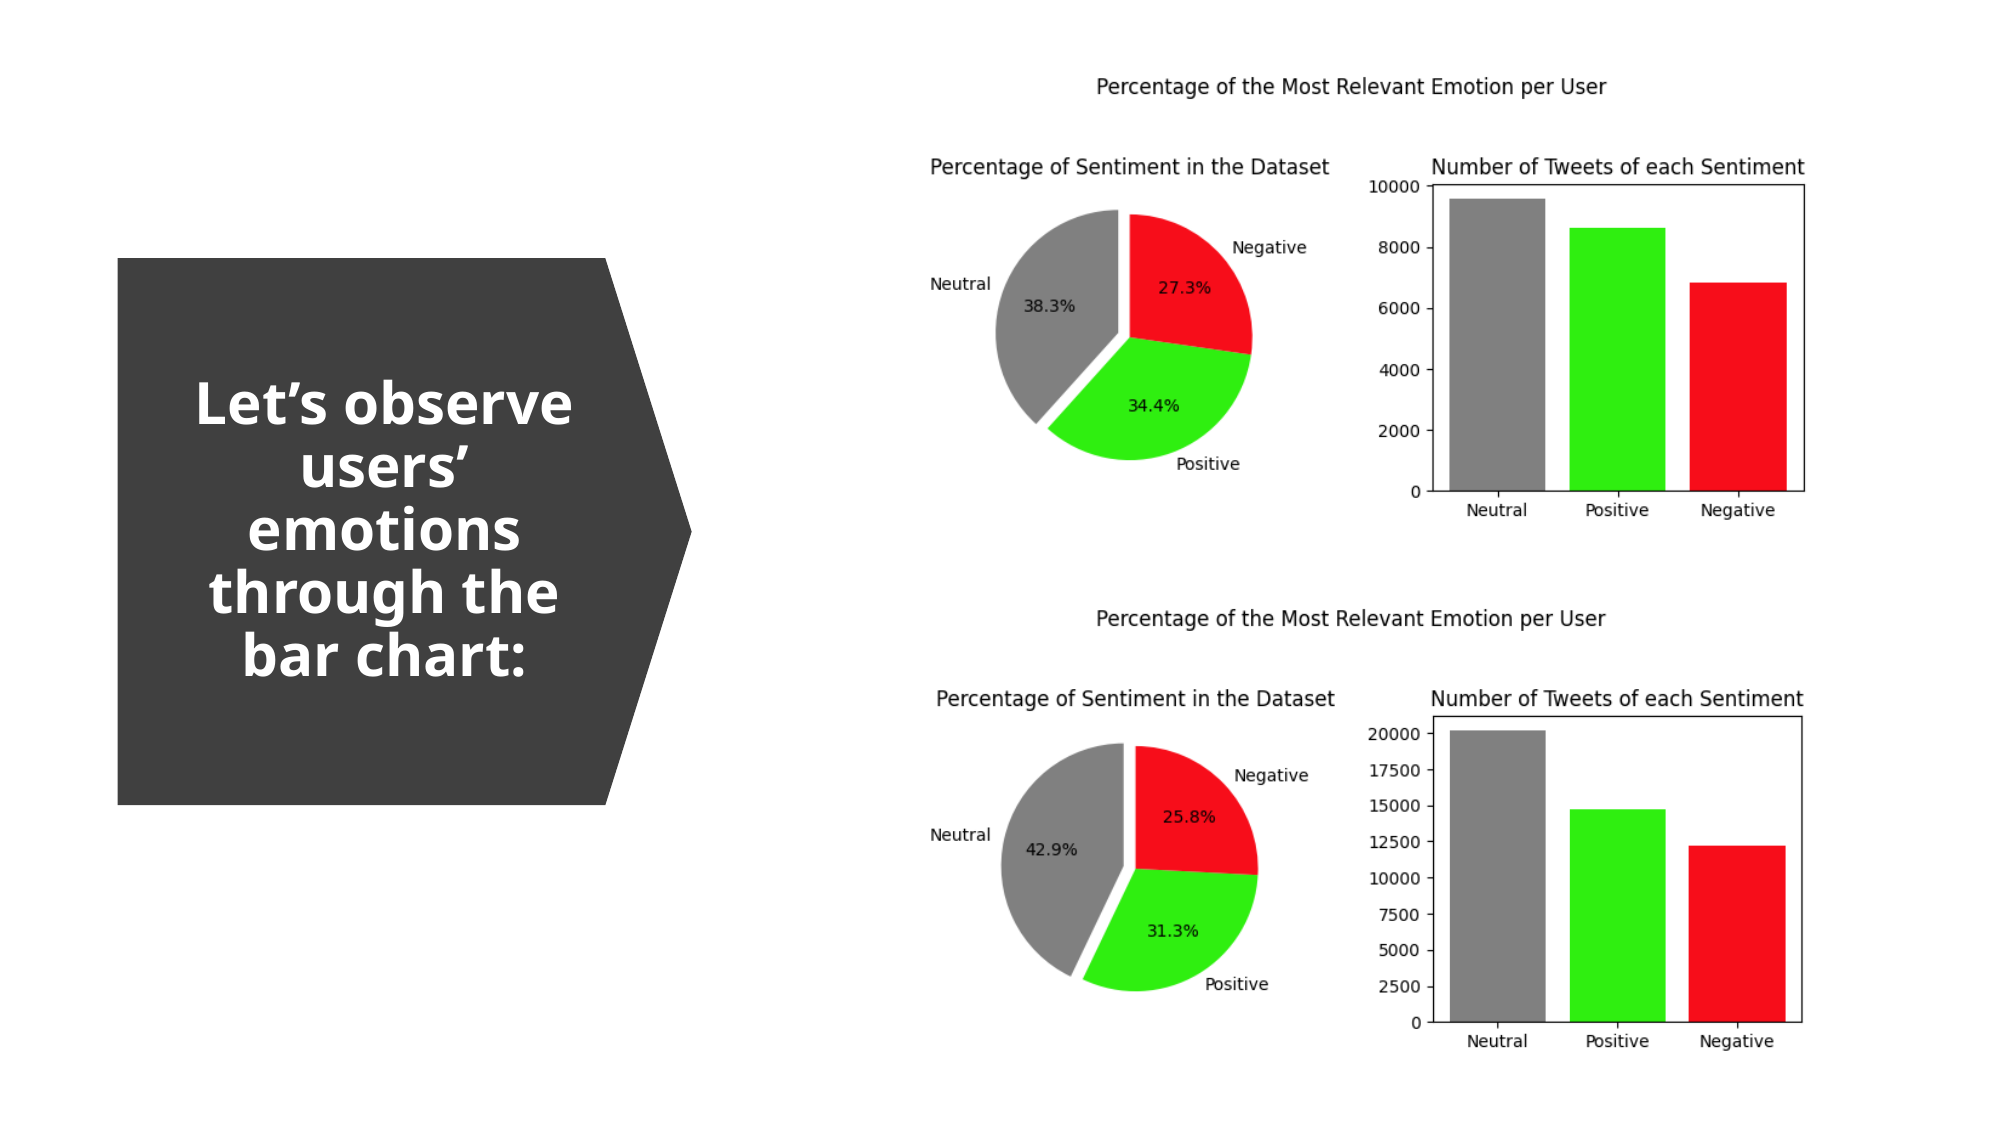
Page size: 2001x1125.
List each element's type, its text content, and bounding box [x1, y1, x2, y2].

text_box [116, 257, 693, 807]
picture [918, 65, 1816, 532]
picture [918, 597, 1816, 1063]
text_box Let’s observe users’ emotions through the bar chart: [168, 322, 601, 741]
